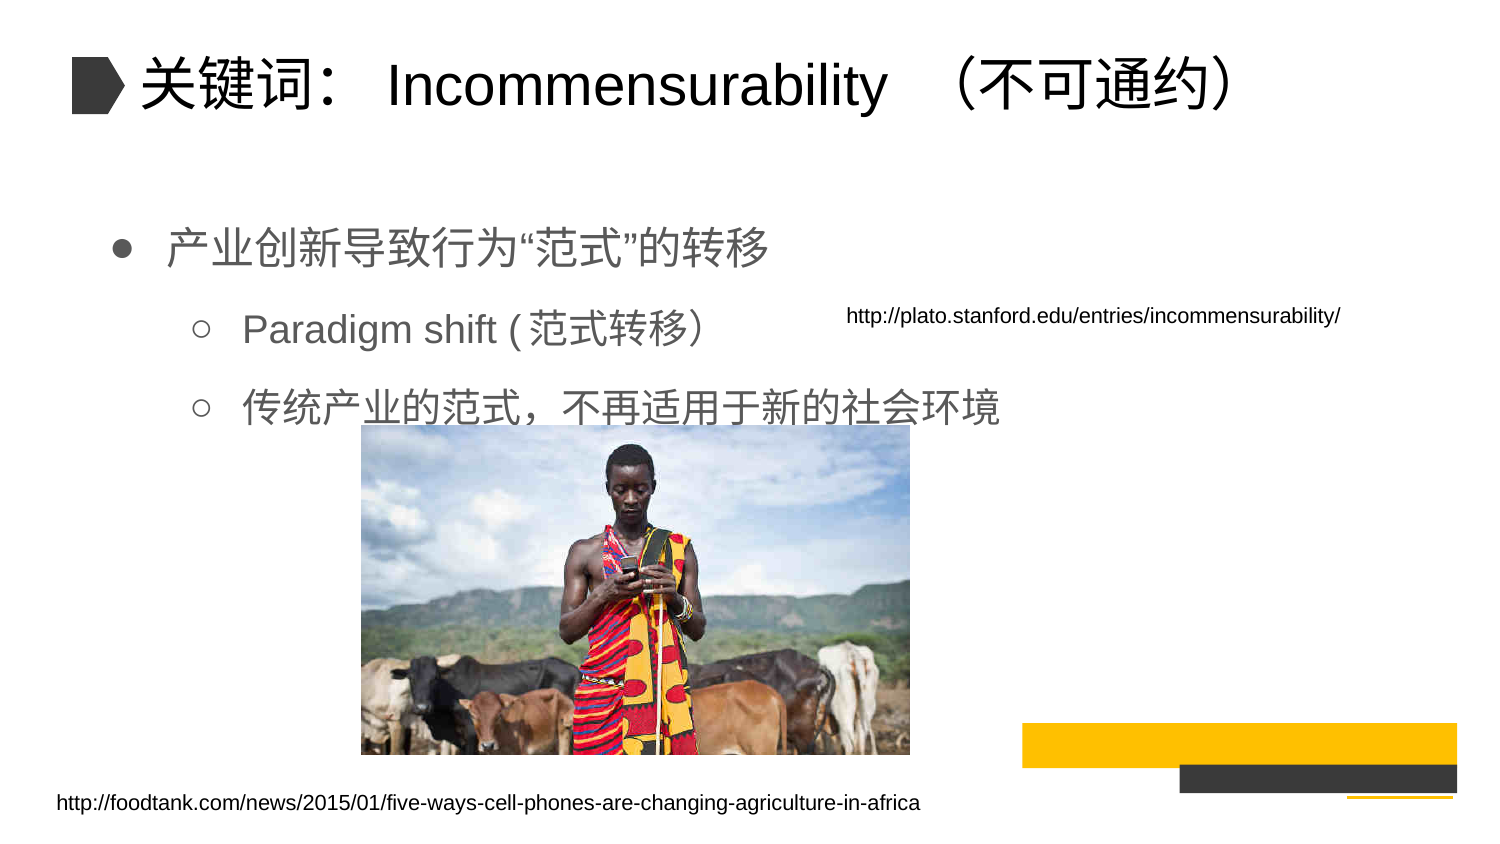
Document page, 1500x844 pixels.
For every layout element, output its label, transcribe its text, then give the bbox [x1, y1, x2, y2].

title 关键词：Incommensurability （不可通约） [124, 31, 1475, 146]
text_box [1022, 722, 1458, 798]
text_box [70, 55, 127, 117]
picture [361, 425, 910, 755]
list 产业创新导致行为“范式”的转移 Paradigm shift (范式转移） 传统产业的范式，不再适用于新的社会环境 [75, 196, 1425, 446]
text_box http://foodtank.com/news/2015/01/five-ways-cell-phones-are-changing-agriculture-in-africa [41, 780, 937, 822]
